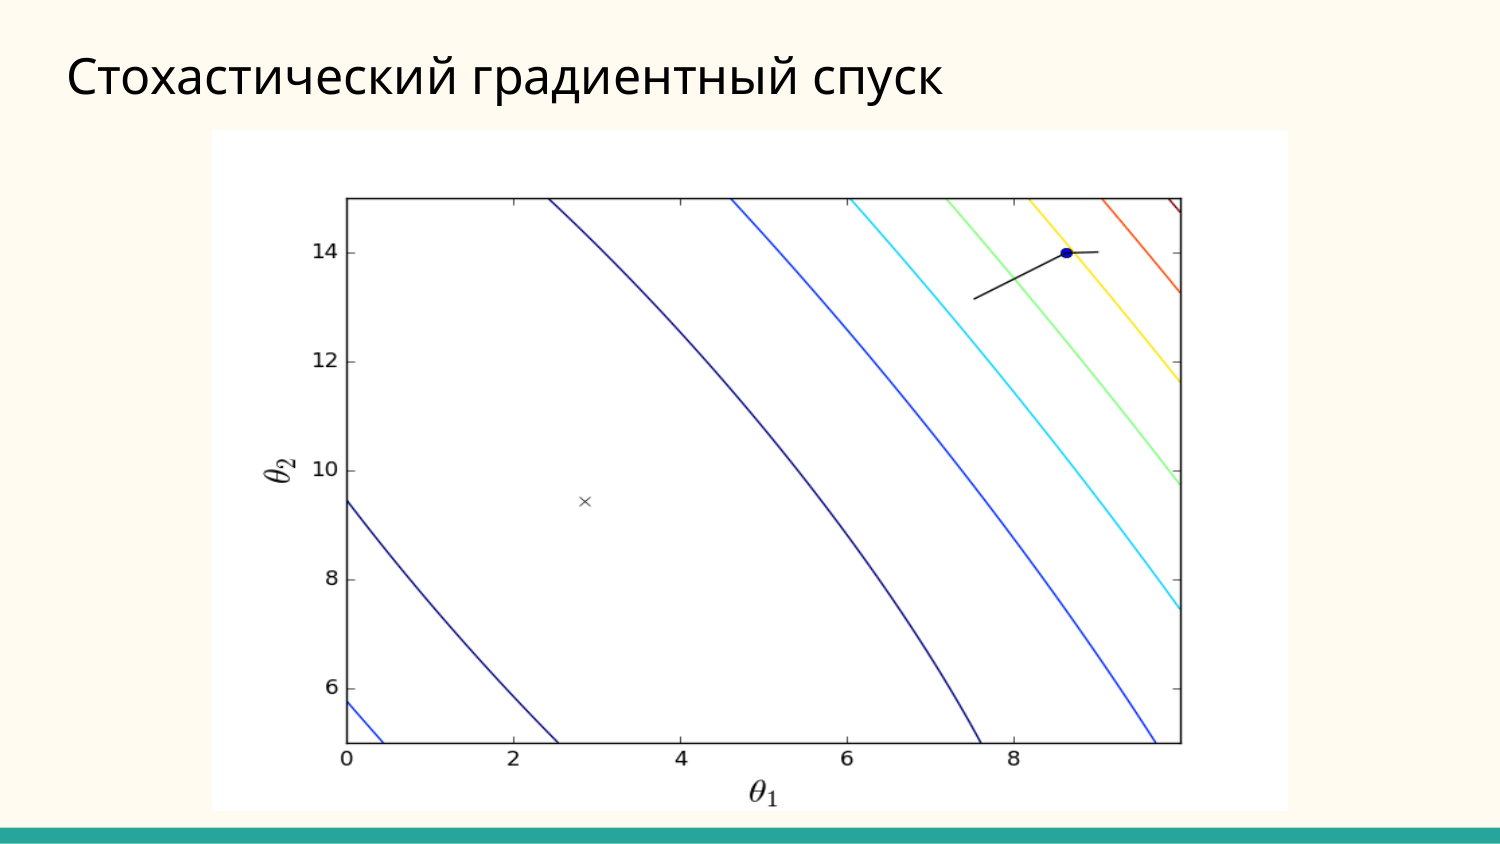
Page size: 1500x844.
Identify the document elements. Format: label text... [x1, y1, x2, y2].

title Стохастический градиентный спуск [51, 29, 1449, 131]
picture [211, 129, 1288, 811]
